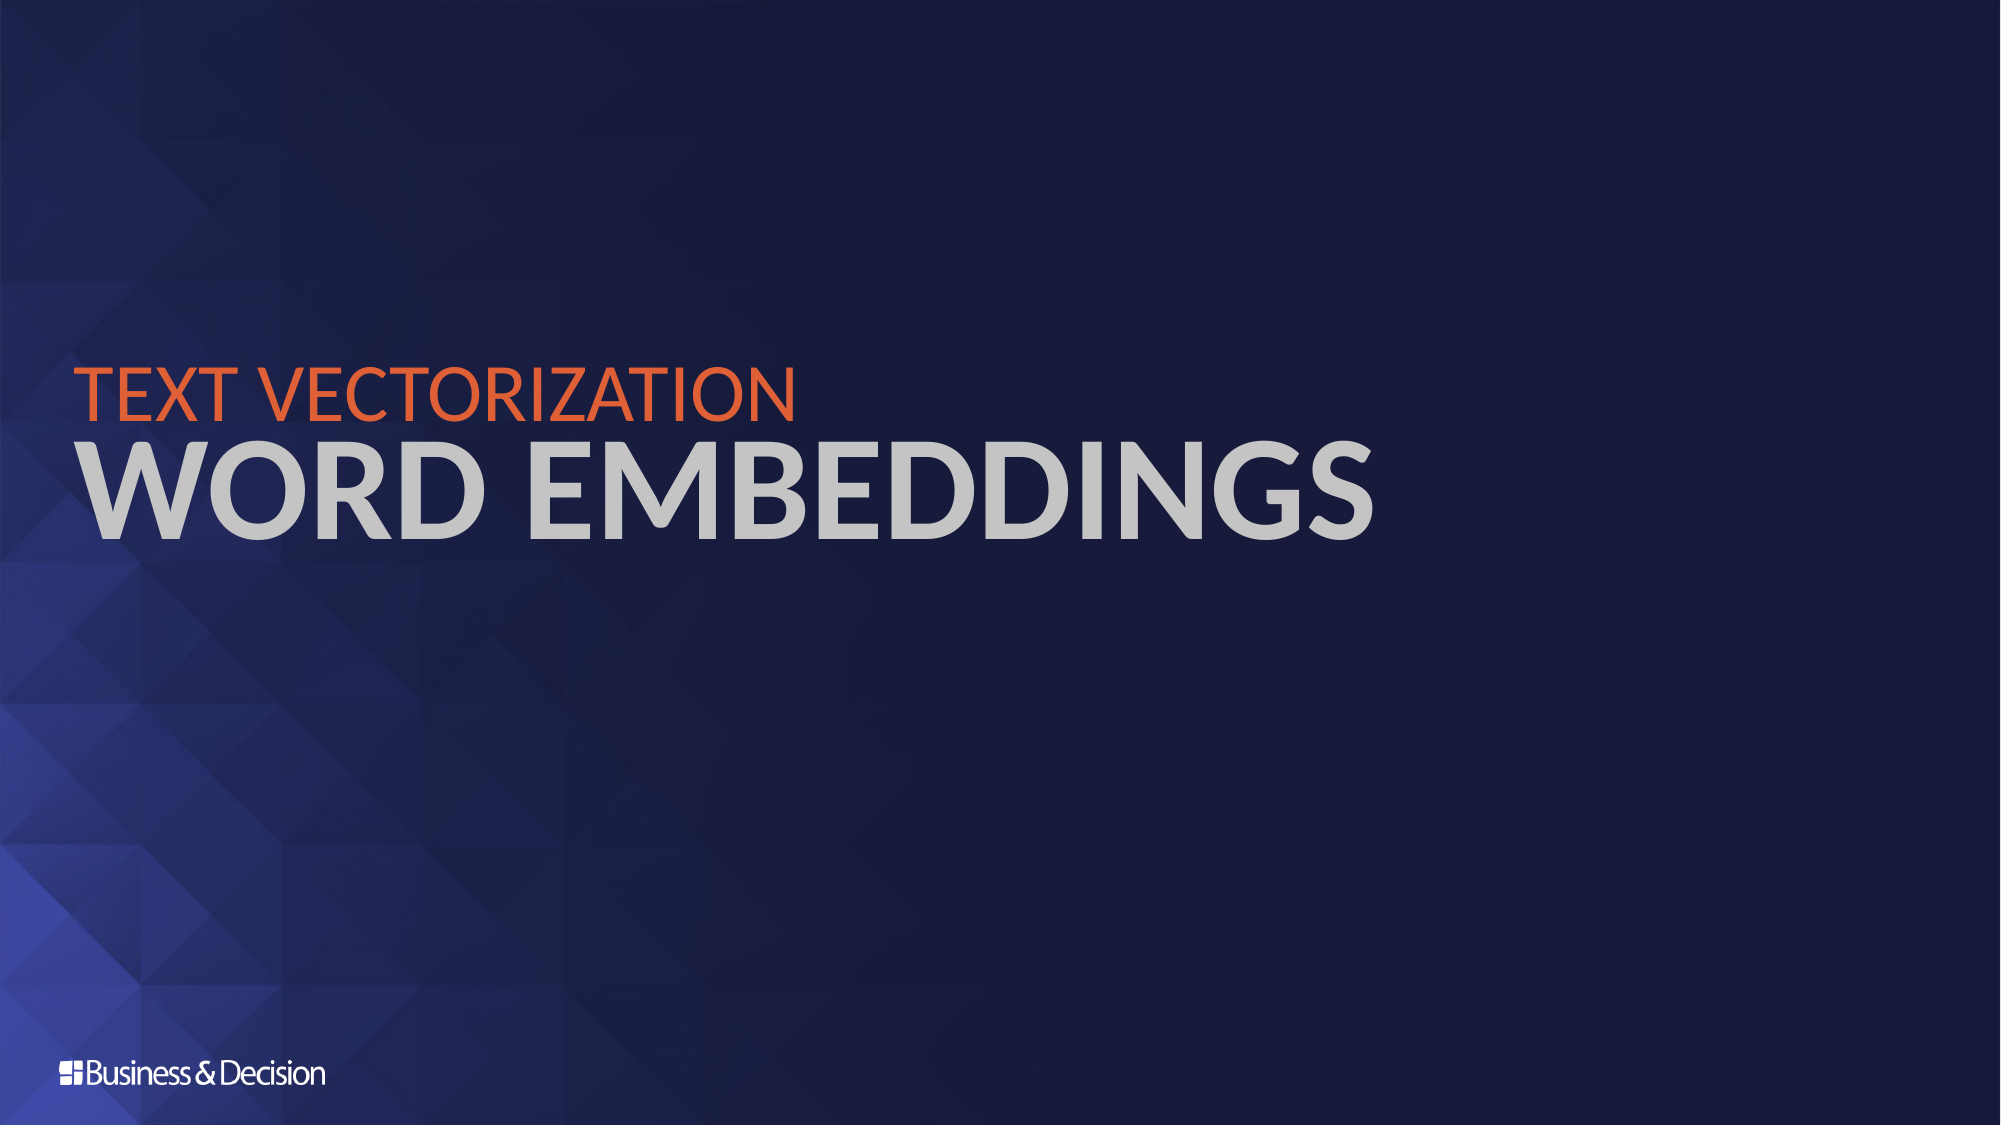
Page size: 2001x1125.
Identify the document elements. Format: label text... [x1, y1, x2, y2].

picture [0, 0, 2001, 1125]
title Text vectorization [59, 59, 1941, 447]
list Word embeddings [59, 447, 1941, 1014]
